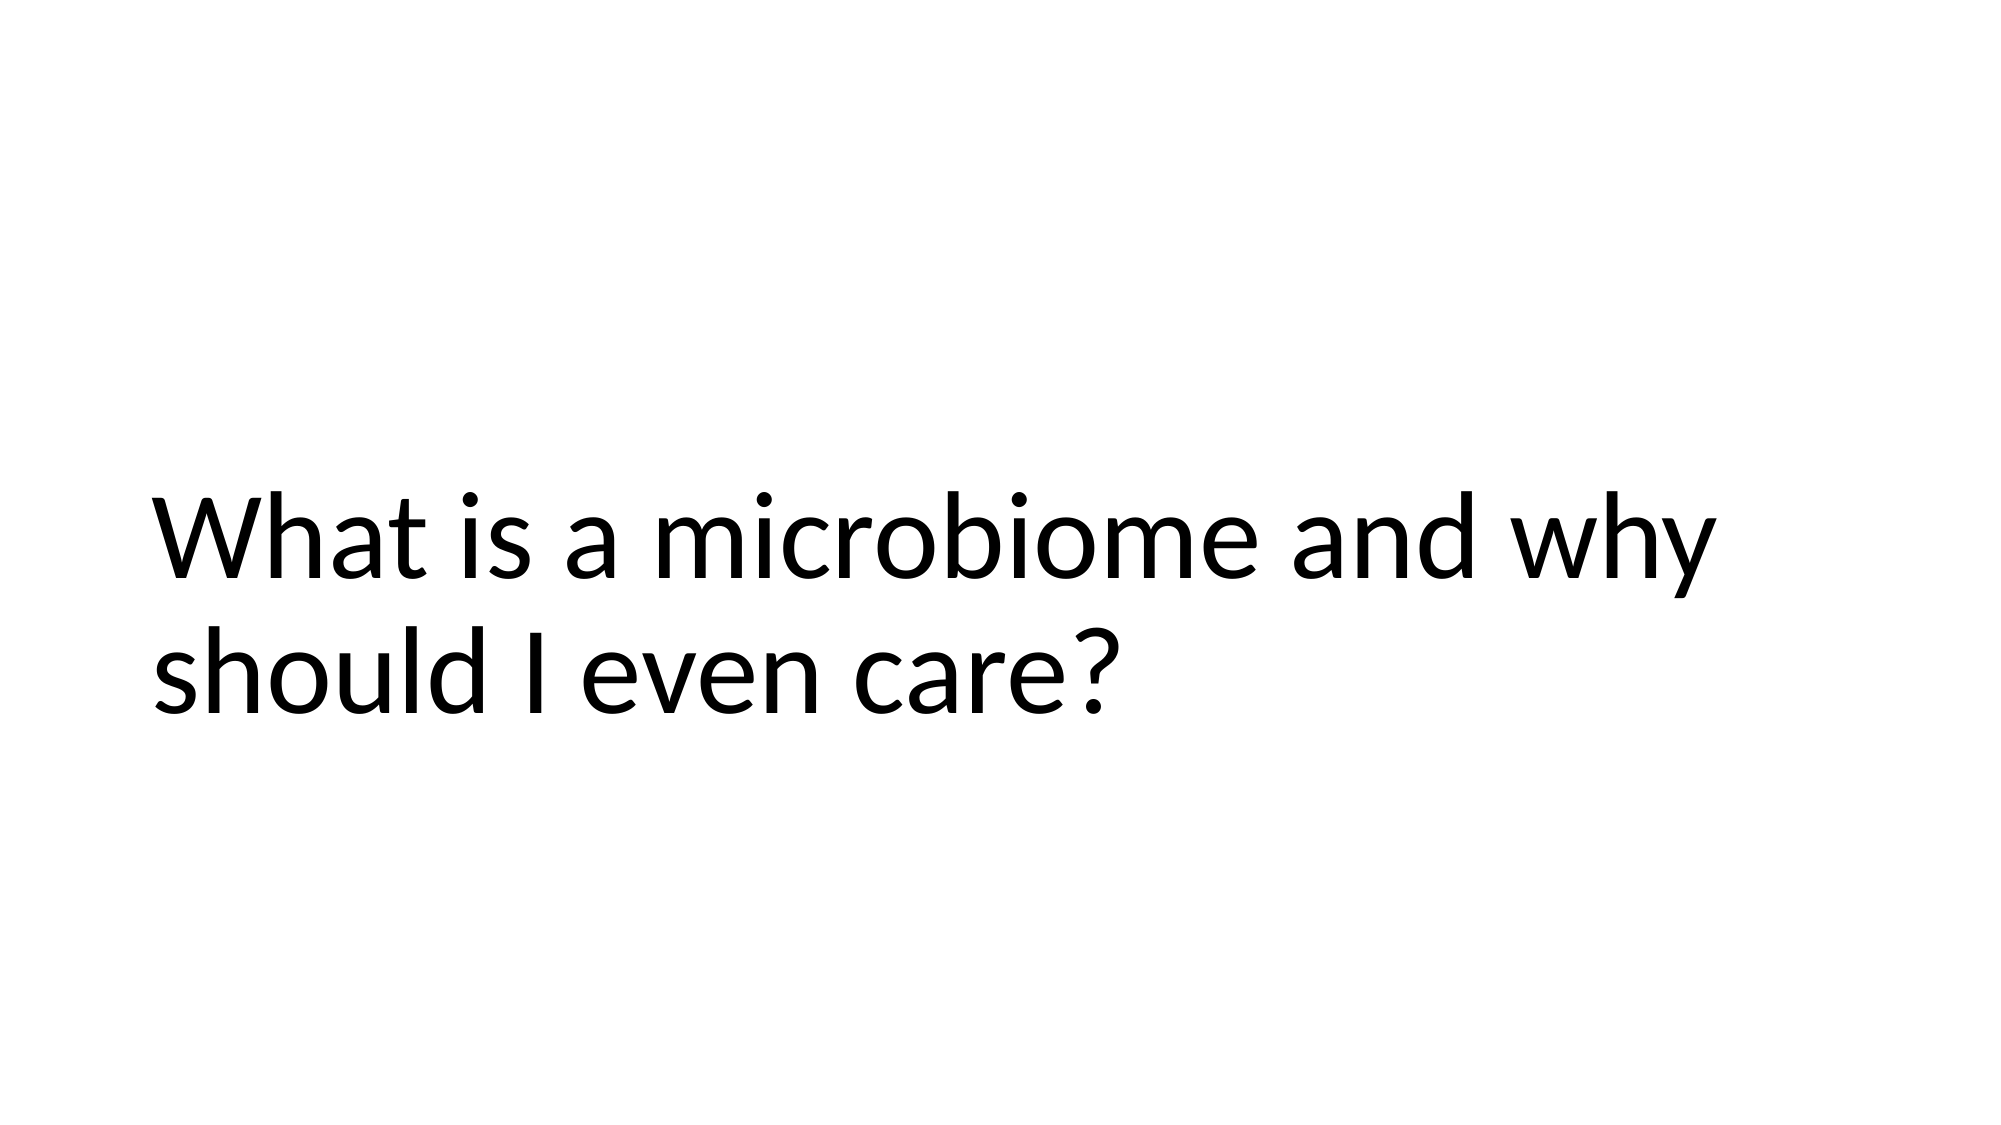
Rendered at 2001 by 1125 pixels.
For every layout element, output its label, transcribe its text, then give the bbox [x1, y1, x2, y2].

title What is a microbiome and why should I even care? [136, 280, 1862, 749]
